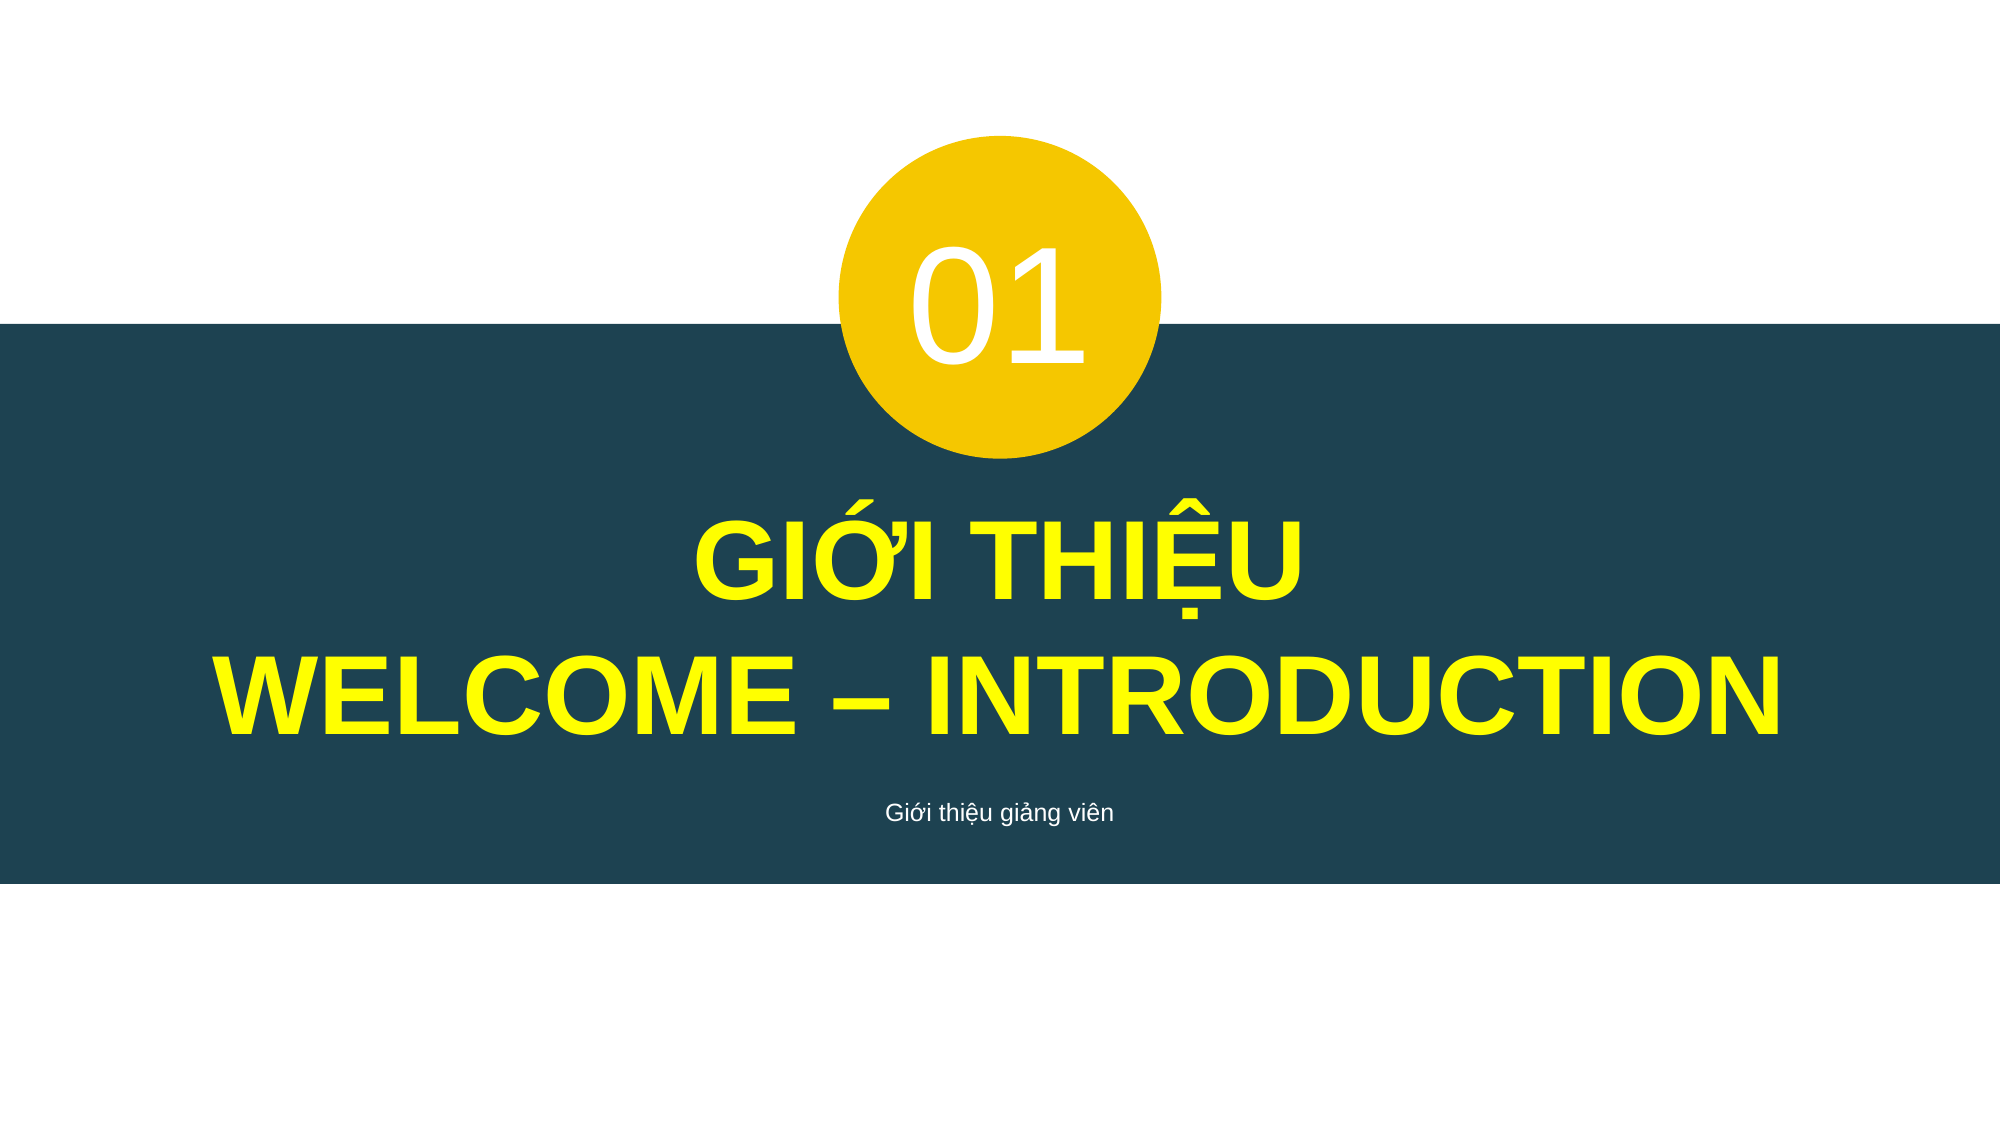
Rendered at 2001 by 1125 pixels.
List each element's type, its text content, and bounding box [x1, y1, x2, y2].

text_box GIỚI THIỆU WELCOME – INTRODUCTION [197, 479, 1803, 765]
text_box [0, 323, 2000, 885]
text_box 01 [837, 134, 1163, 460]
text_box Giới thiệu giảng viên [564, 783, 1436, 834]
